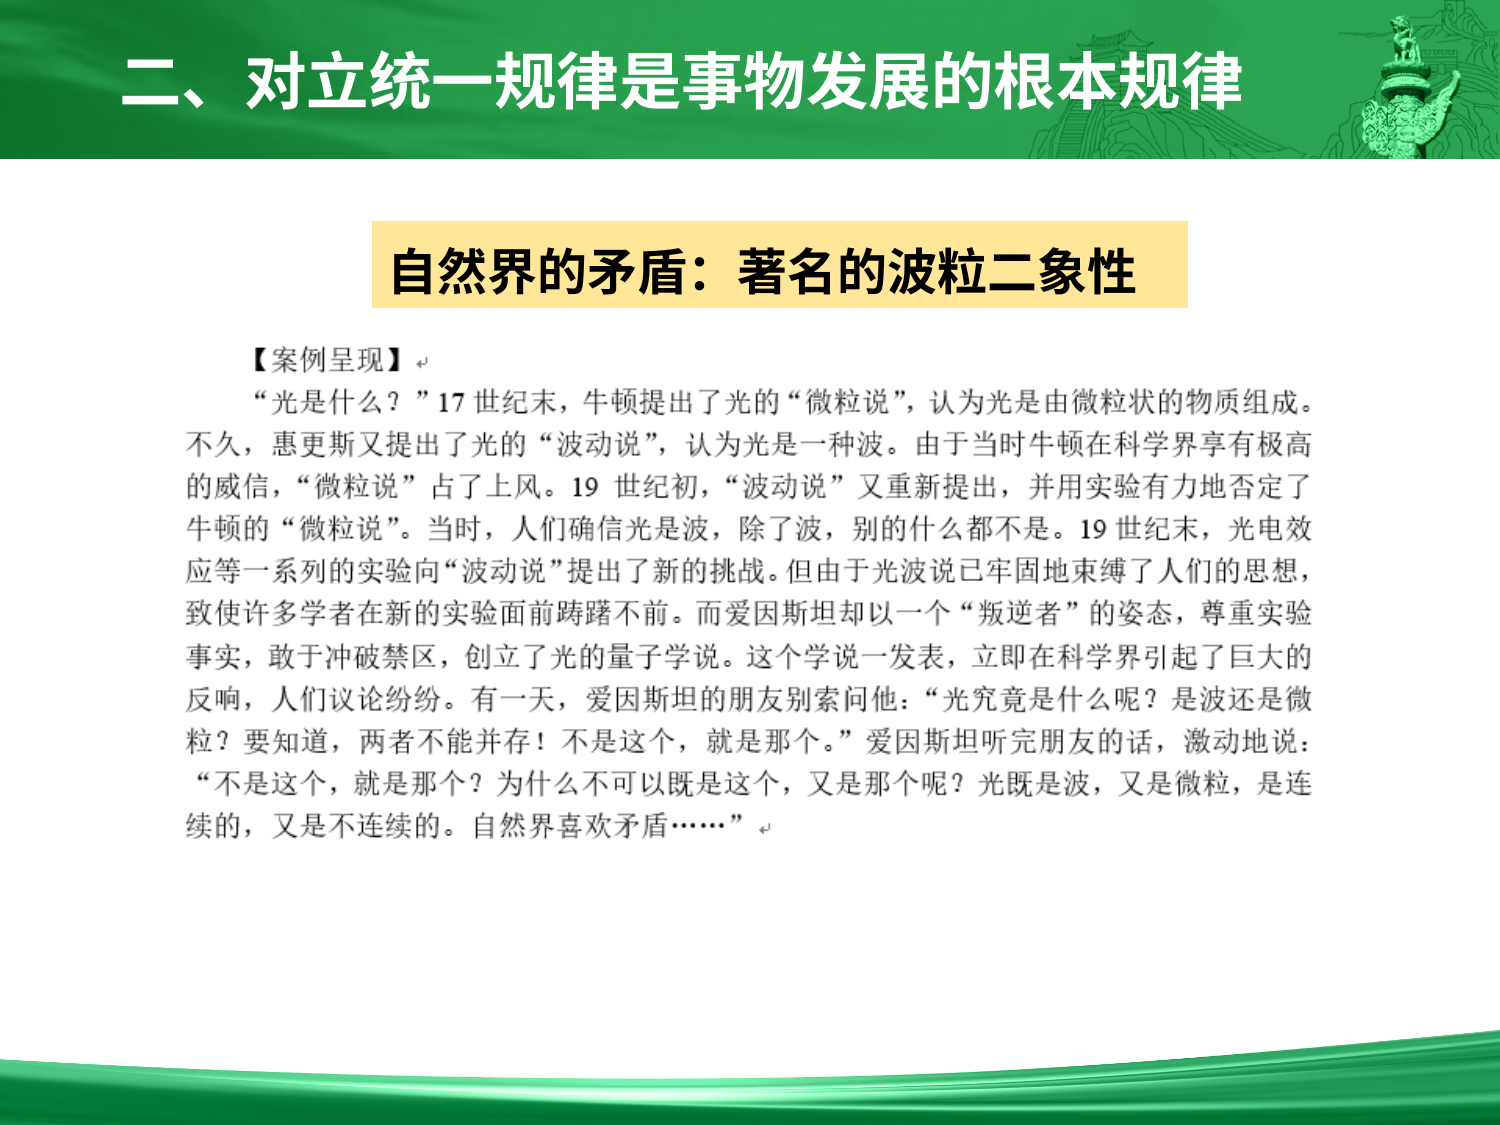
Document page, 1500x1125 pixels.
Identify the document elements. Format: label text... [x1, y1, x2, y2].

picture [0, 0, 1500, 159]
text_box 自然界的矛盾：著名的波粒二象性 [372, 220, 1188, 308]
picture [146, 337, 1354, 851]
picture [0, 1027, 1500, 1125]
text_box 二、对立统一规律是事物发展的根本规律 [0, 34, 1364, 125]
